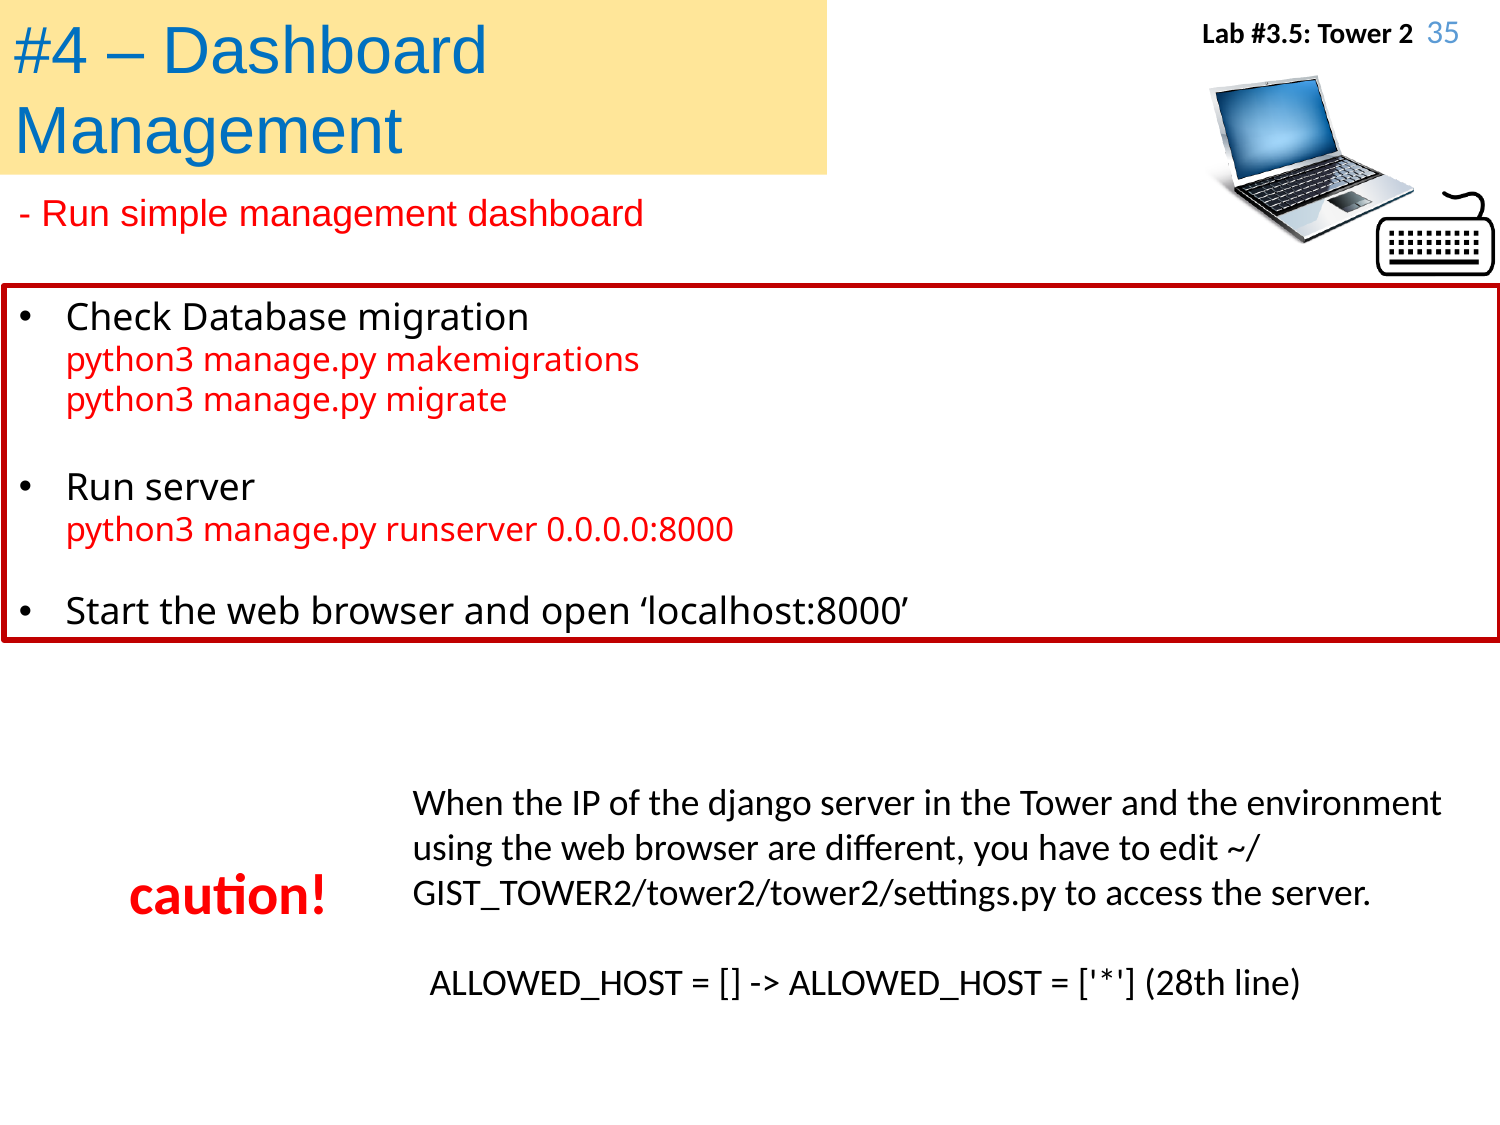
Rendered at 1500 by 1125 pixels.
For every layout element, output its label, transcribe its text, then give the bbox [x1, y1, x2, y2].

text_box - Run simple management dashboard [3, 181, 1136, 242]
picture [1205, 75, 1500, 326]
text_box When the IP of the django server in the Tower and the environment using the web browser are different, you have to edit ~/GIST_TOWER2/tower2/tower2/settings.py to access the server. ALLOWED_HOST = [] -> ALLOWED_HOST = ['*'] (28th line) [397, 770, 1500, 1010]
text_box #4 – Dashboard Management [0, 0, 827, 175]
text_box caution! [114, 848, 344, 934]
text_box Check Database migration python3 manage.py makemigrations python3 manage.py migrate Run server python3 manage.py runserver 0.0.0.0:8000 Start the web browser and open ‘localhost:8000’ [4, 285, 1500, 640]
